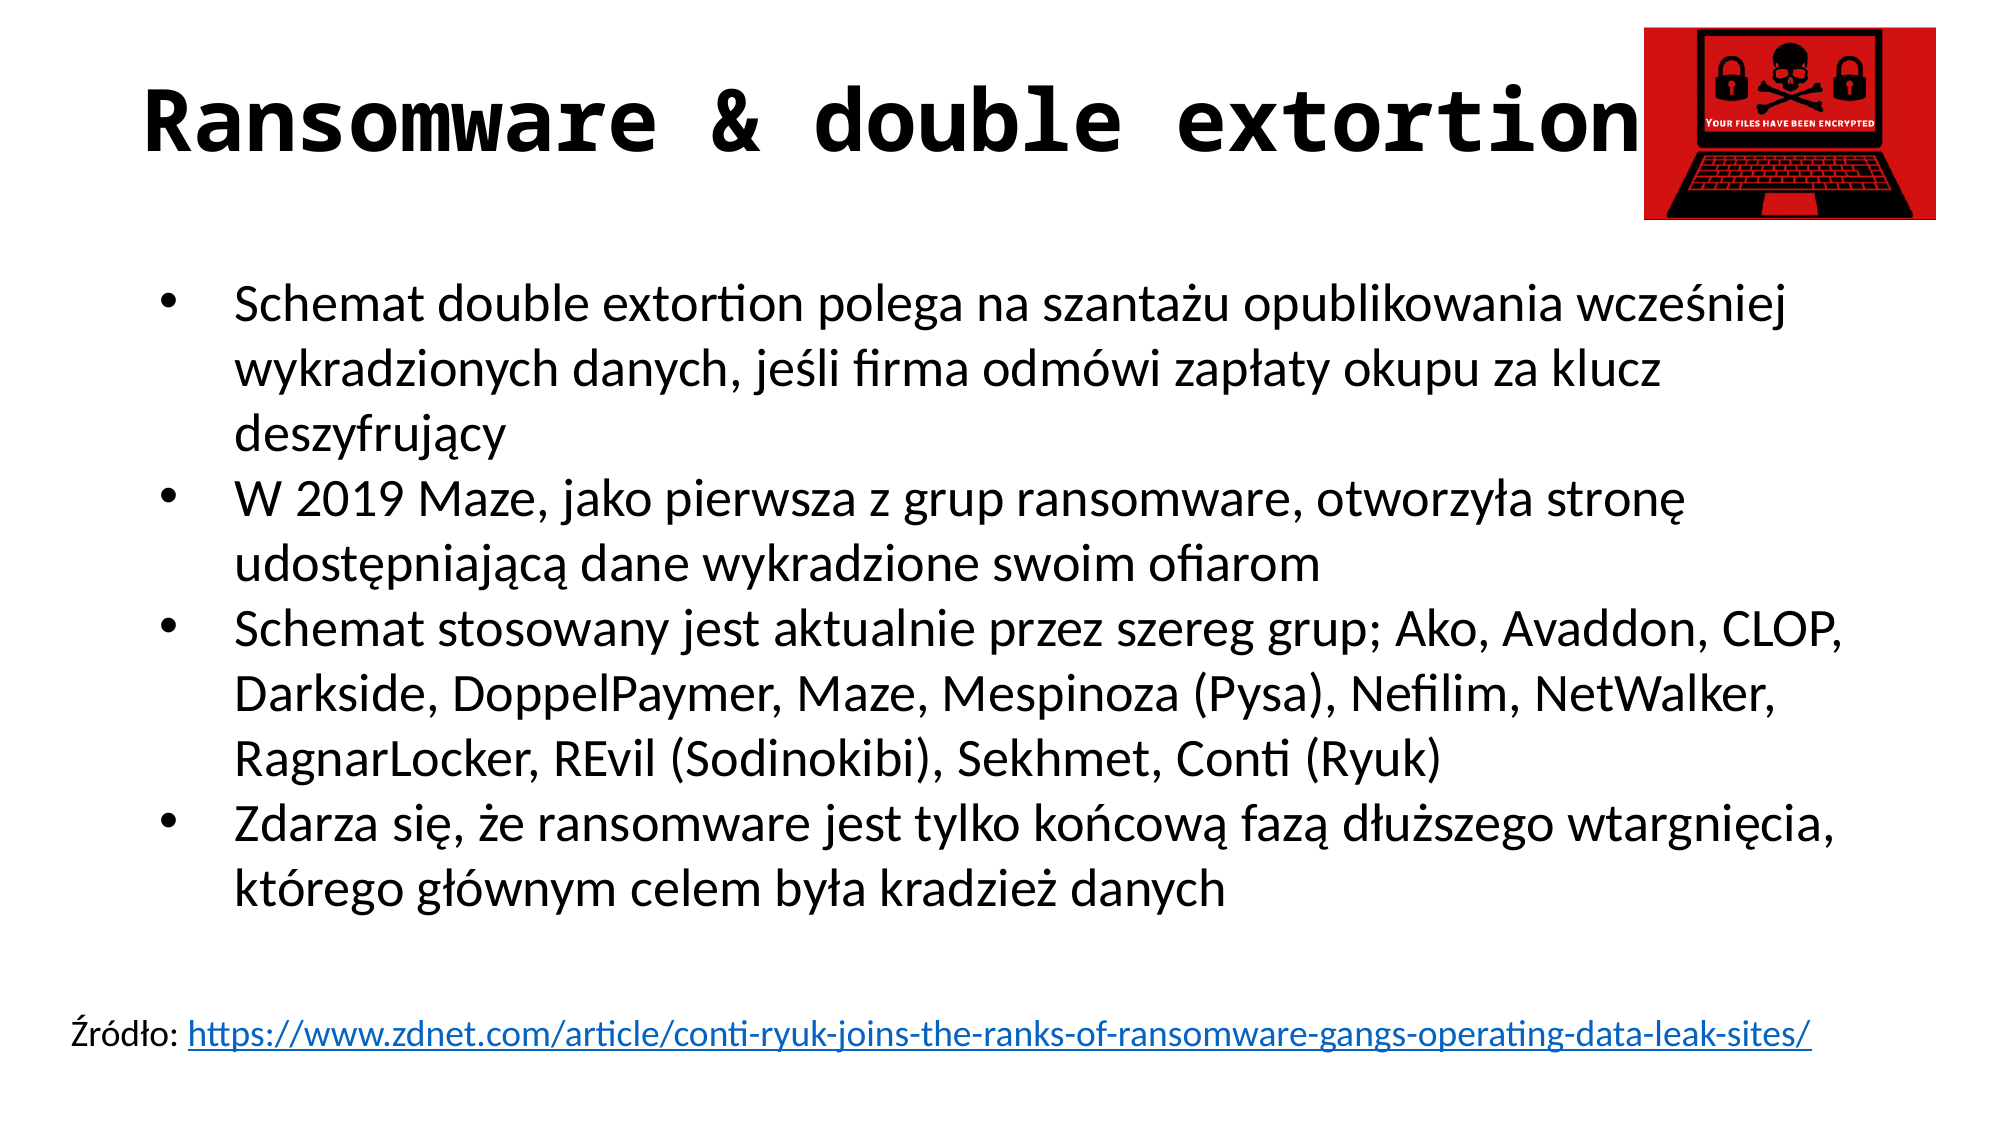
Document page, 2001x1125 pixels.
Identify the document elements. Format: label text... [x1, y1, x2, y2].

text_box Źródło: https://www.zdnet.com/article/conti-ryuk-joins-the-ranks-of-ransomware-gangs-operating-data-leak-sites/ [56, 1001, 1878, 1062]
picture [1644, 27, 1936, 220]
text_box Schemat double extortion polega na szantażu opublikowania wcześniej wykradzionych danych, jeśli firma odmówi zapłaty okupu za klucz deszyfrujący W 2019 Maze, jako pierwsza z grup ransomware, otworzyła stronę udostępniającą dane wykradzione swoim ofiarom Schemat stosowany jest aktualnie przez szereg grup; Ako, Avaddon, CLOP, Darkside, DoppelPaymer, Maze, Mespinoza (Pysa), Nefilim, NetWalker, RagnarLocker, REvil (Sodinokibi), Sekhmet, Conti (Ryuk) Zdarza się, że ransomware jest tylko końcową fazą dłuższego wtargnięcia, którego głównym celem była kradzież danych [145, 260, 1901, 925]
title Ransomware & double extortion [126, 68, 1644, 179]
